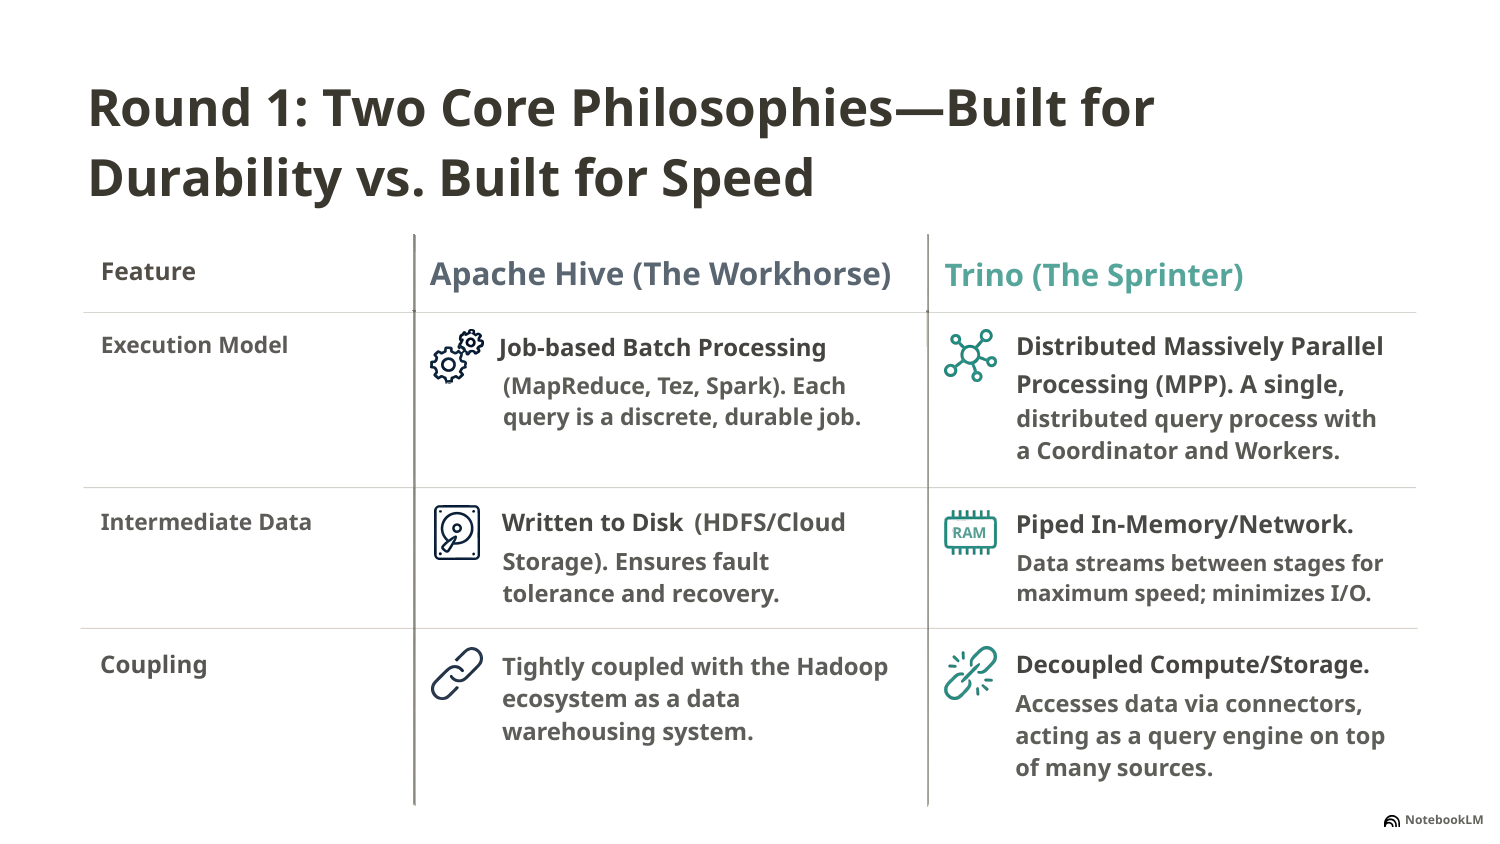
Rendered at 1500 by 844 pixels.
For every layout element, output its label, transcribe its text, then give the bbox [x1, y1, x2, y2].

picture [430, 329, 484, 384]
text_box Written to Disk [501, 505, 689, 539]
text_box (HDFS/Cloud [694, 505, 852, 540]
text_box Accesses data via connectors, acting as a query engine on top of many sources. [1015, 682, 1414, 789]
text_box Job-based Batch Processing [499, 330, 843, 364]
text_box Data streams between stages for maximum speed; minimizes I/O. [1016, 542, 1399, 612]
text_box Round 1: Two Core Philosophies—Built for Durability vs. Built for Speed [87, 71, 1291, 213]
text_box (MapReduce, Tez, Spark). Each query is a discrete, durable job. [503, 365, 871, 438]
picture [431, 647, 483, 700]
picture [412, 234, 416, 806]
text_box Feature [100, 253, 221, 289]
text_box Coupling [100, 646, 210, 683]
text_box Processing (MPP). A single, [1015, 366, 1350, 401]
picture [944, 510, 997, 555]
picture [434, 505, 480, 560]
text_box Apache Hive (The Workhorse) [429, 250, 896, 295]
text_box Decoupled Compute/Storage. [1015, 646, 1376, 682]
text_box Storage). Ensures fault tolerance and recovery. [502, 541, 885, 613]
picture [925, 234, 929, 807]
text_box Intermediate Data [100, 505, 316, 538]
text_box Trino (The Sprinter) [944, 252, 1258, 296]
text_box Distributed Massively Parallel [1015, 328, 1385, 364]
text_box NotebookLM [1405, 811, 1491, 829]
text_box Piped In-Memory/Network. [1015, 506, 1356, 541]
text_box distributed query process with a Coordinator and Workers. [1016, 401, 1395, 469]
text_box Execution Model [100, 329, 300, 361]
picture [944, 329, 997, 383]
text_box Tightly coupled with the Hadoop ecosystem as a data warehousing system. [502, 644, 892, 753]
picture [1384, 815, 1400, 827]
picture [944, 646, 997, 700]
